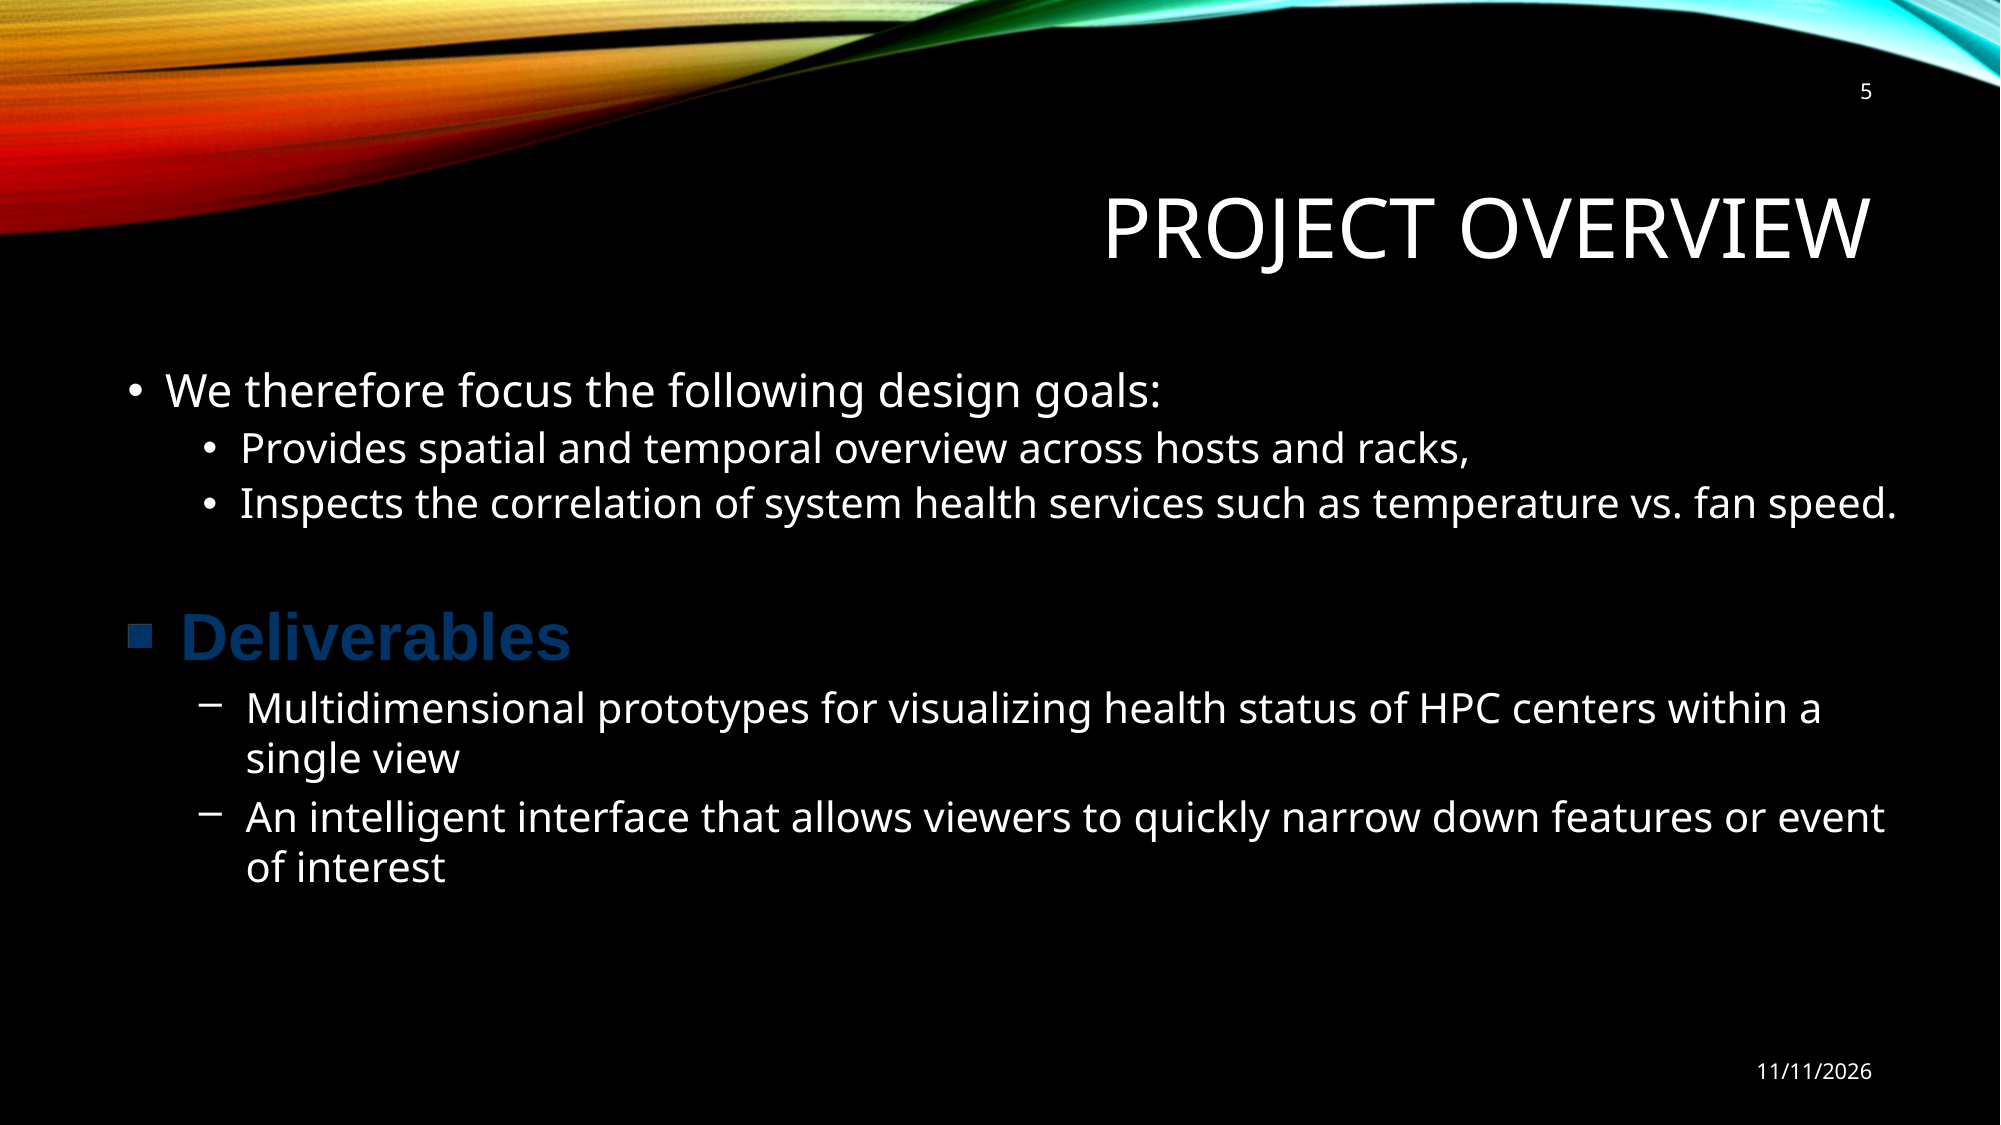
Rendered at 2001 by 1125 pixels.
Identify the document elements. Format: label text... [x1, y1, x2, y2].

list We therefore focus the following design goals: Provides spatial and temporal overview across hosts and racks, Inspects the correlation of system health services such as temperature vs. fan speed. [112, 360, 299, 586]
text_box [299, 149, 1725, 586]
title Project Overview [474, 125, 1888, 338]
text_box Deliverables Multidimensional prototypes for visualizing health status of HPC centers within a single view An intelligent interface that allows viewers to quickly narrow down features or event of interest [109, 586, 1918, 1125]
picture [0, 0, 2000, 237]
slide_number 5 [1437, 62, 1888, 123]
list We therefore focus the following design goals: Provides spatial and temporal overview across hosts and racks, Inspects the correlation of system health services such as temperature vs. fan speed. [1725, 360, 1960, 1021]
picture [123, 619, 152, 648]
